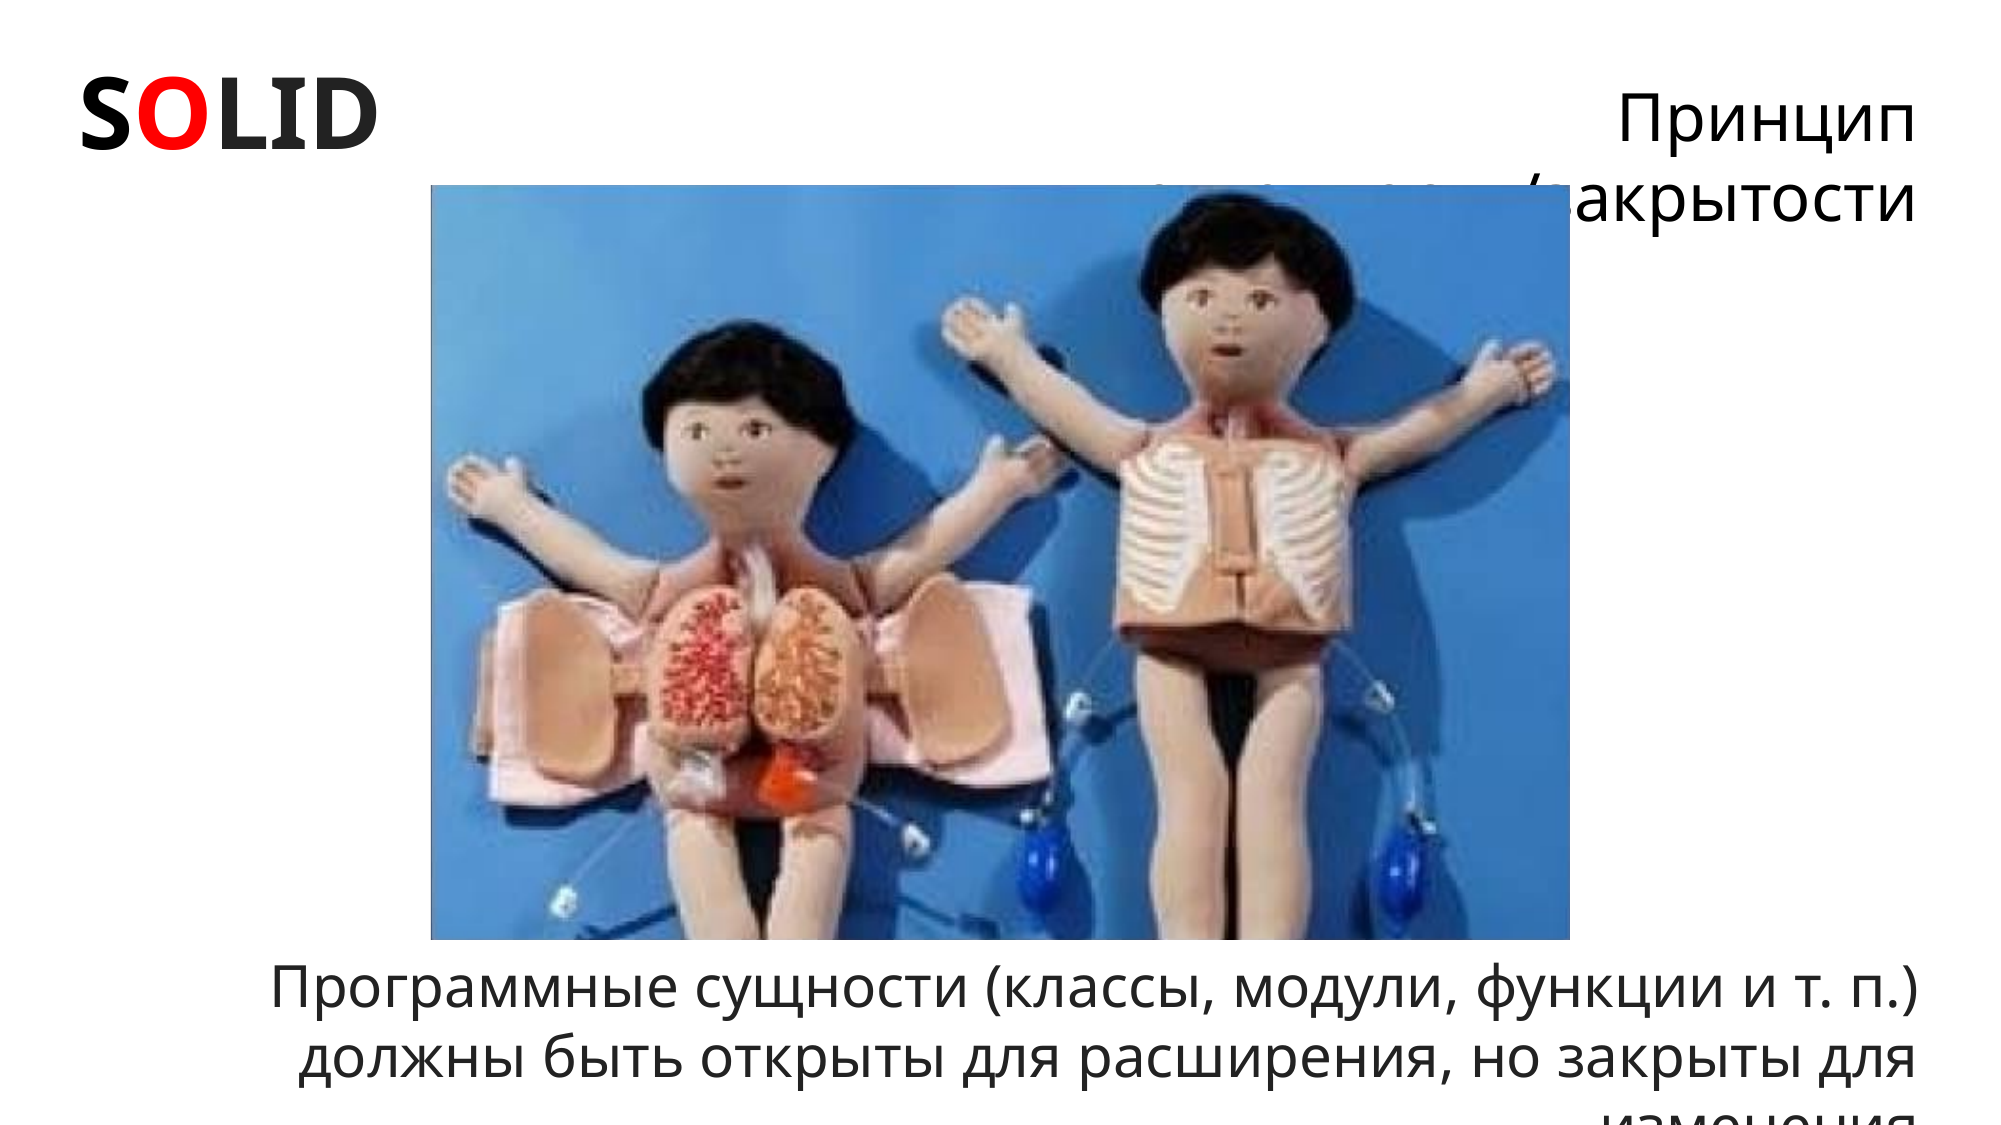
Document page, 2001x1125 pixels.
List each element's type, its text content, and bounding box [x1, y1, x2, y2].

text_box SOLID [64, 42, 408, 178]
picture [430, 185, 1570, 940]
text_box Принцип открытости/закрытости [885, 67, 1934, 243]
text_box Программные сущности (классы, модули, функции и т. п.) должны быть открыты для расширения, но закрыты для изменения [29, 942, 1934, 1125]
